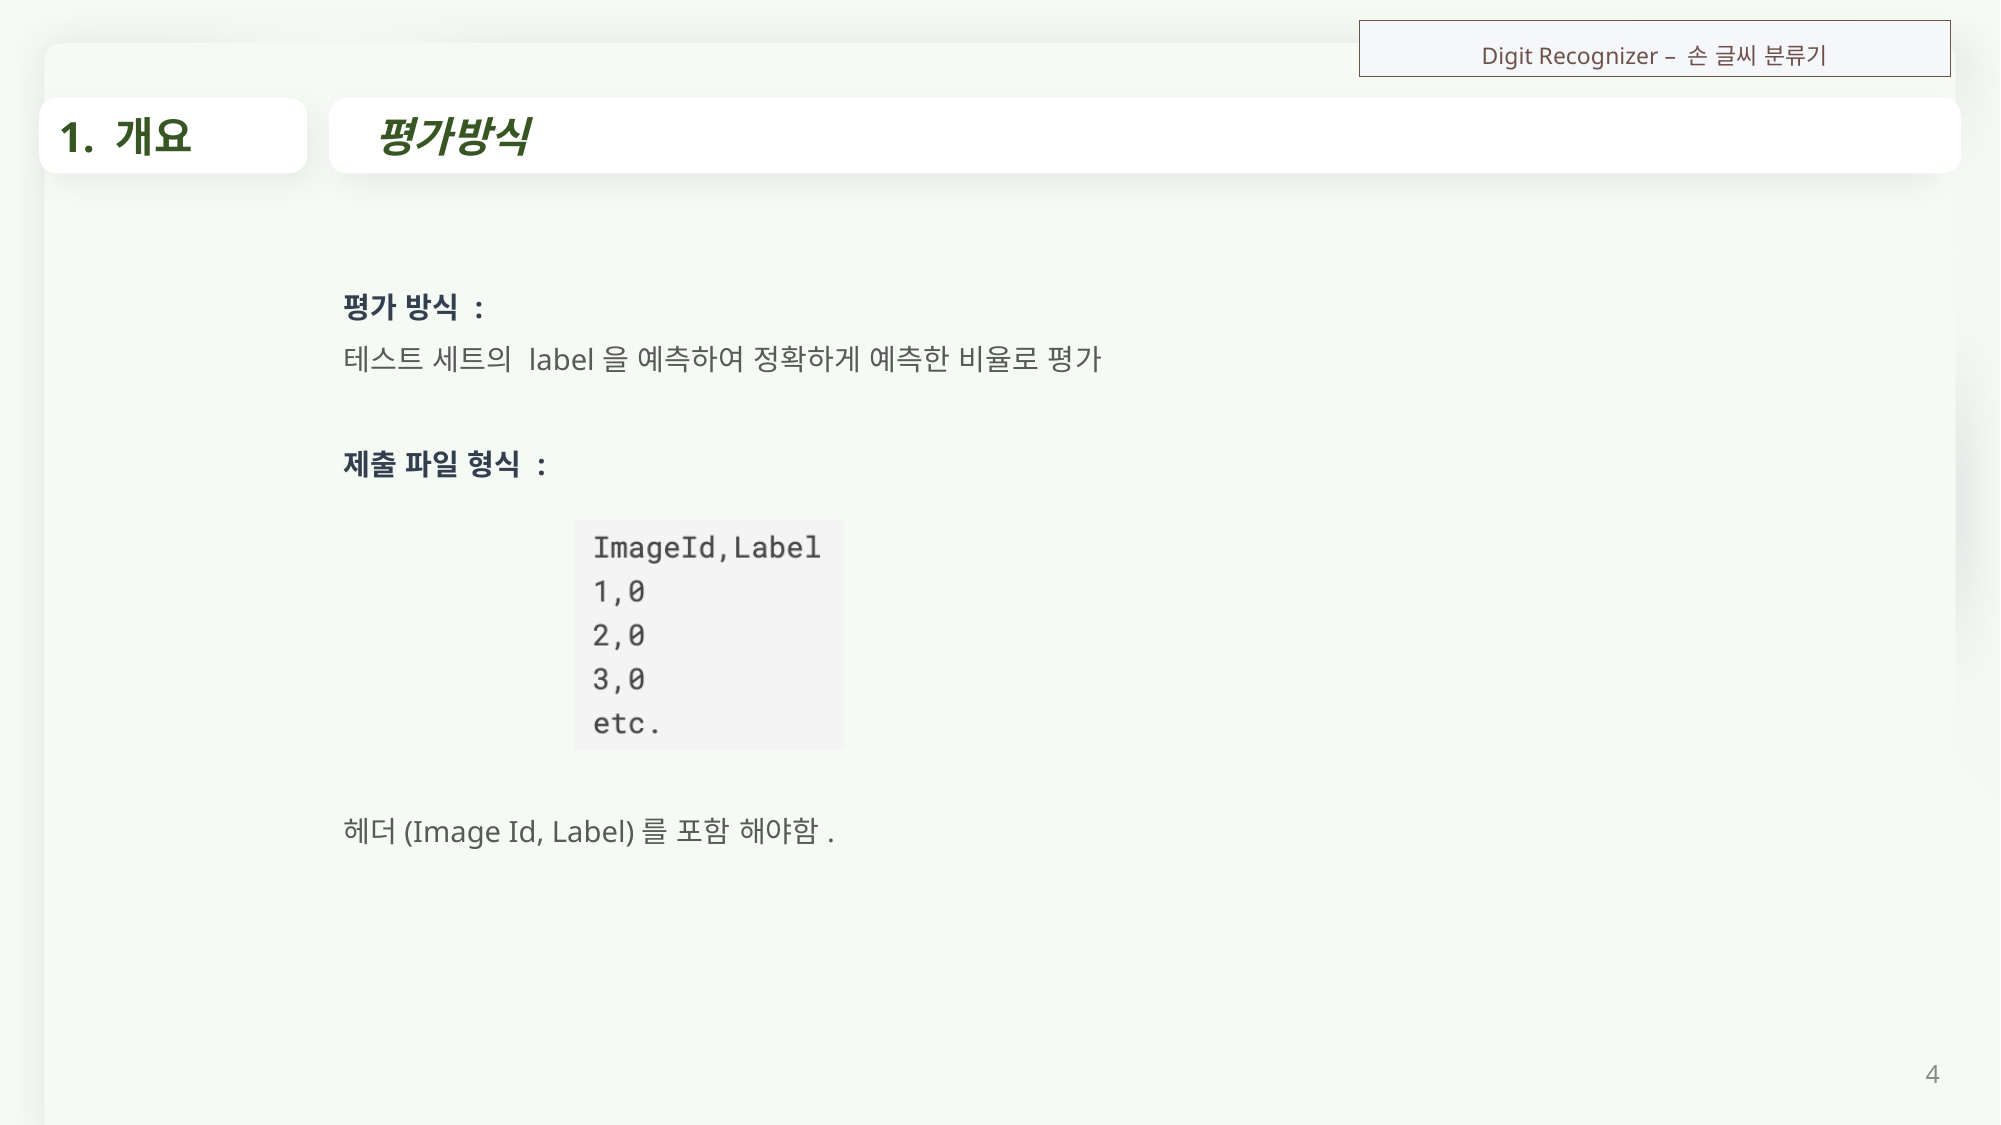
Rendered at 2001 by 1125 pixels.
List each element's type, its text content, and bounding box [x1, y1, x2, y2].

text_box 평가방식 [327, 96, 1962, 175]
slide_number 4 [1504, 1046, 1955, 1106]
picture [574, 520, 844, 750]
text_box 평가 방식 : 테스트 세트의 label을 예측하여 정확하게 예측한 비율로 평가 제출 파일 형식 : 헤더(Image Id, Label)를 포함 해야함. [328, 264, 1848, 856]
text_box 1. 개요 [38, 96, 309, 175]
